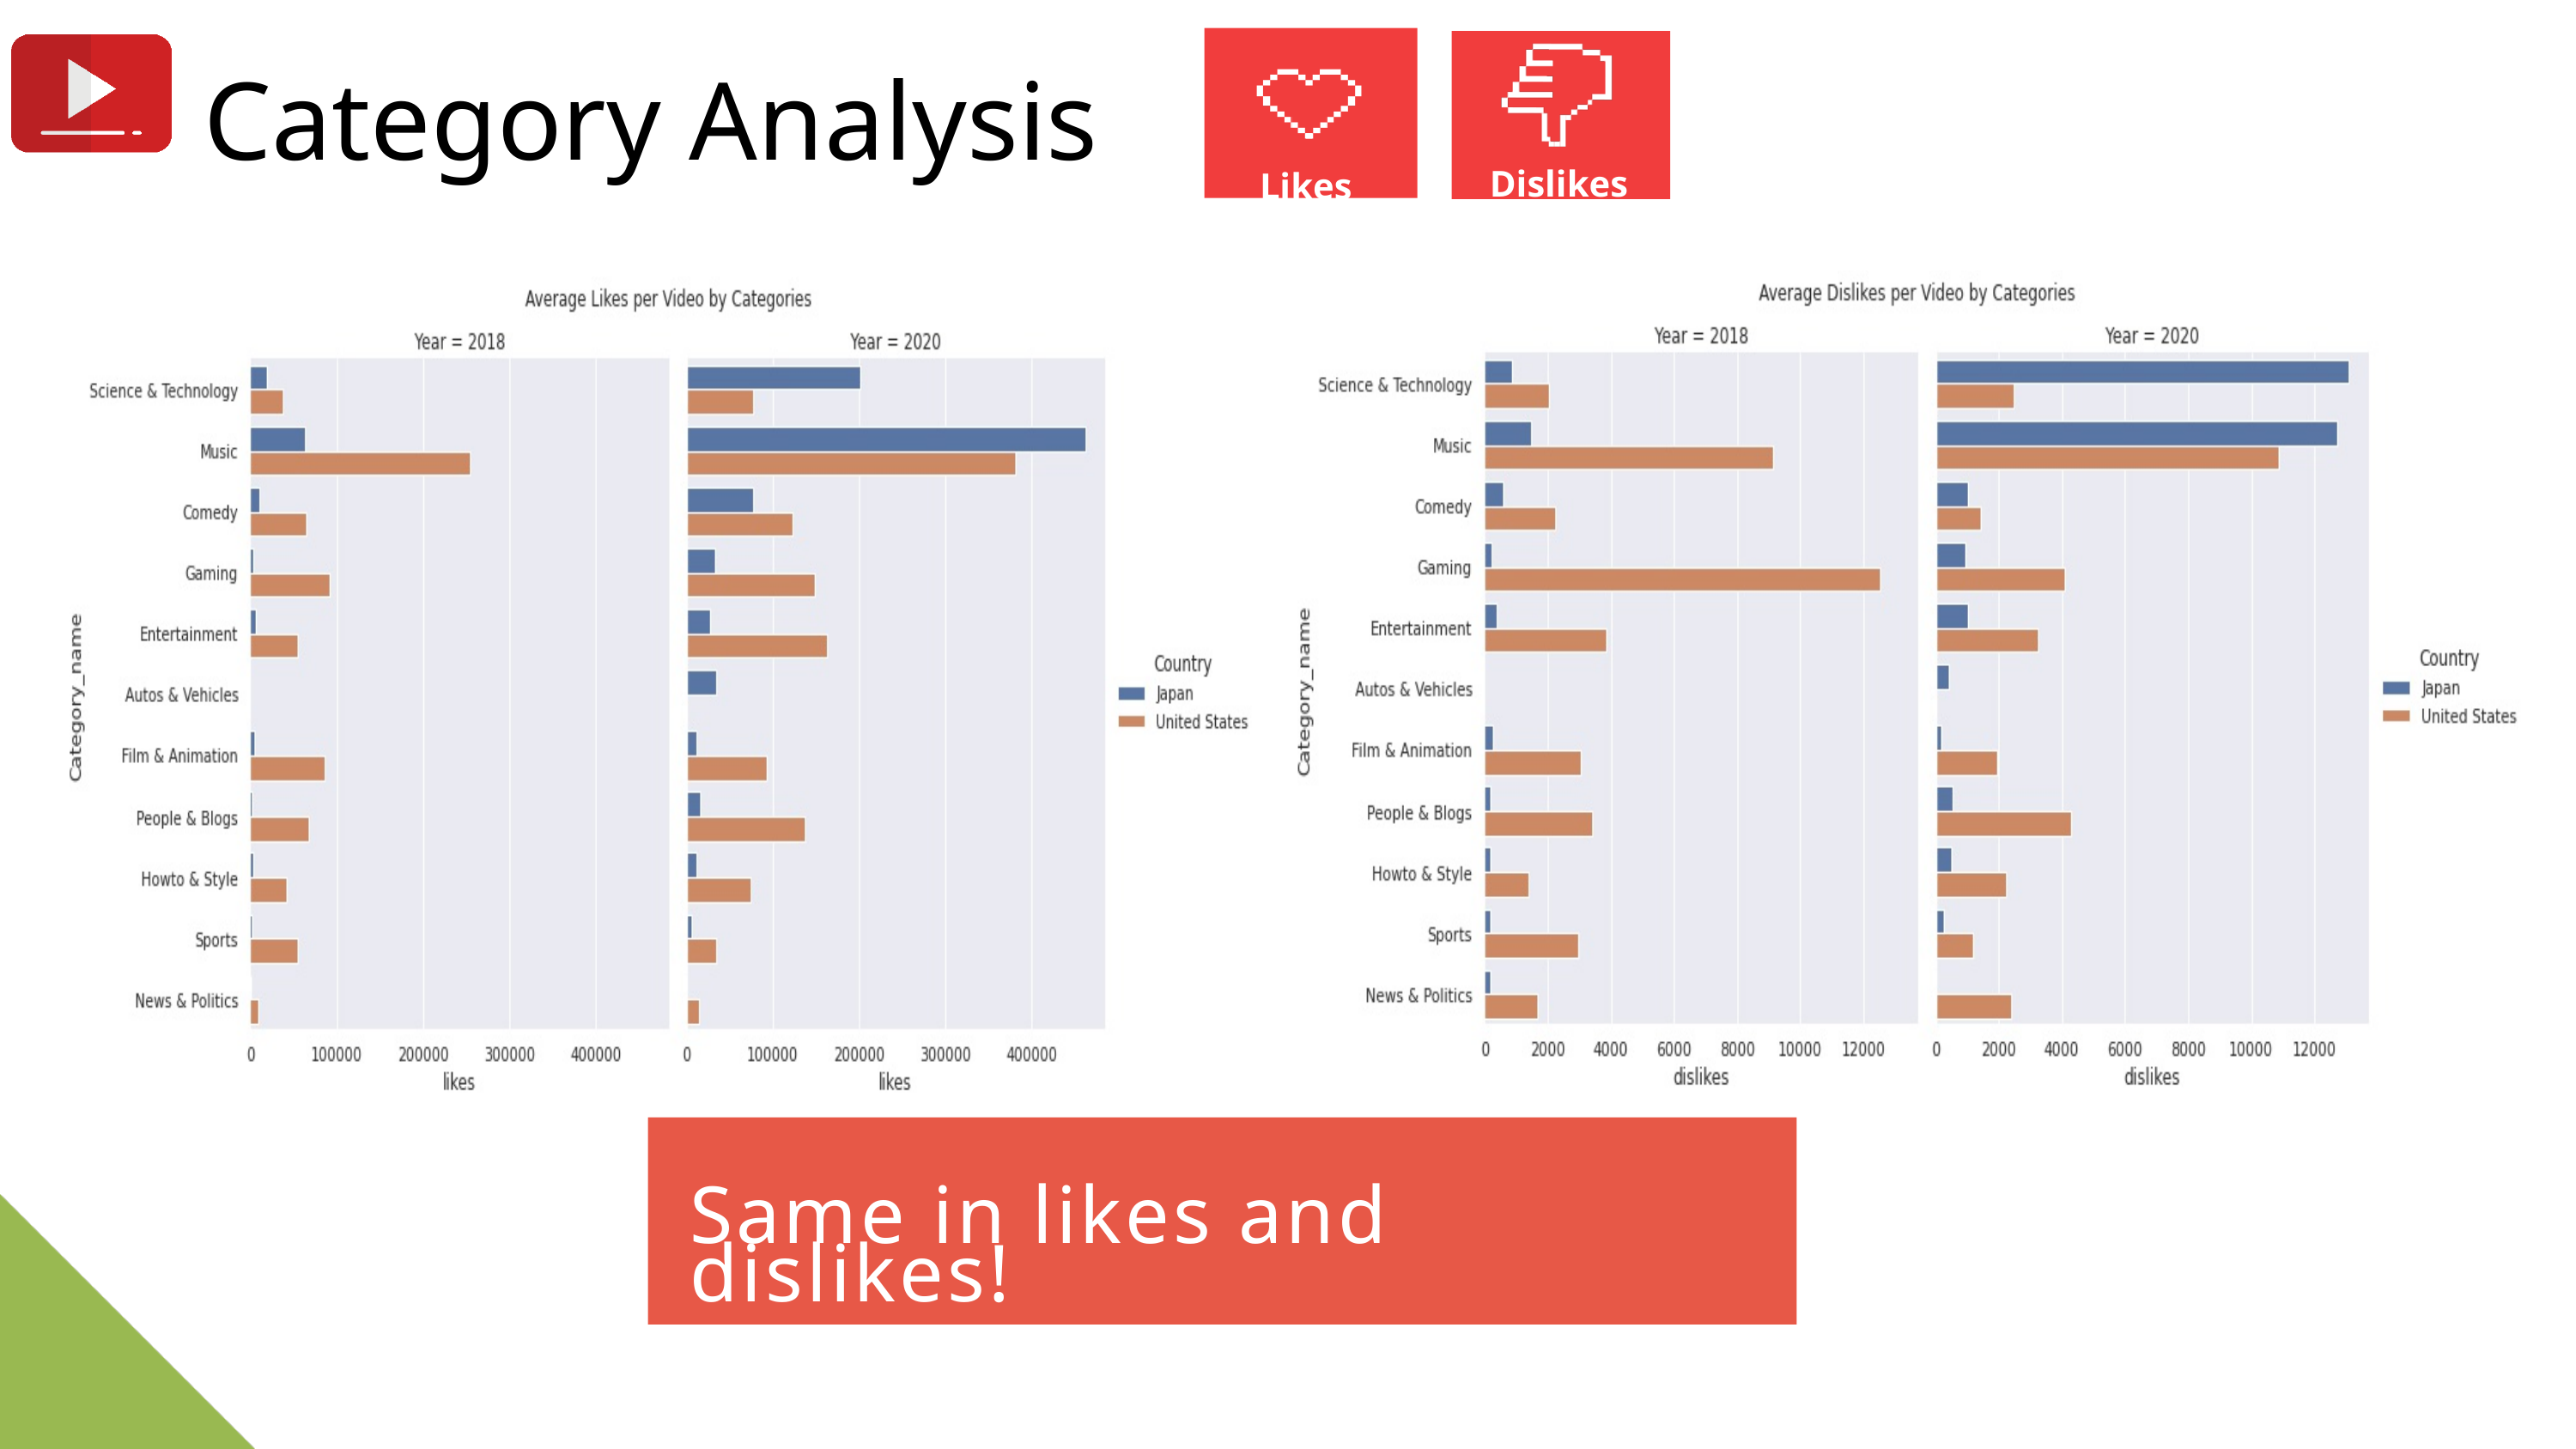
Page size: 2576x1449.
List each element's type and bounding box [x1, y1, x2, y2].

text_box [1204, 27, 1450, 200]
text_box [1451, 27, 2123, 200]
picture [60, 276, 1261, 1108]
picture [1287, 270, 2530, 1103]
text_box [3, 14, 1319, 171]
text_box [647, 1117, 1797, 1325]
picture [0, 1193, 255, 1449]
